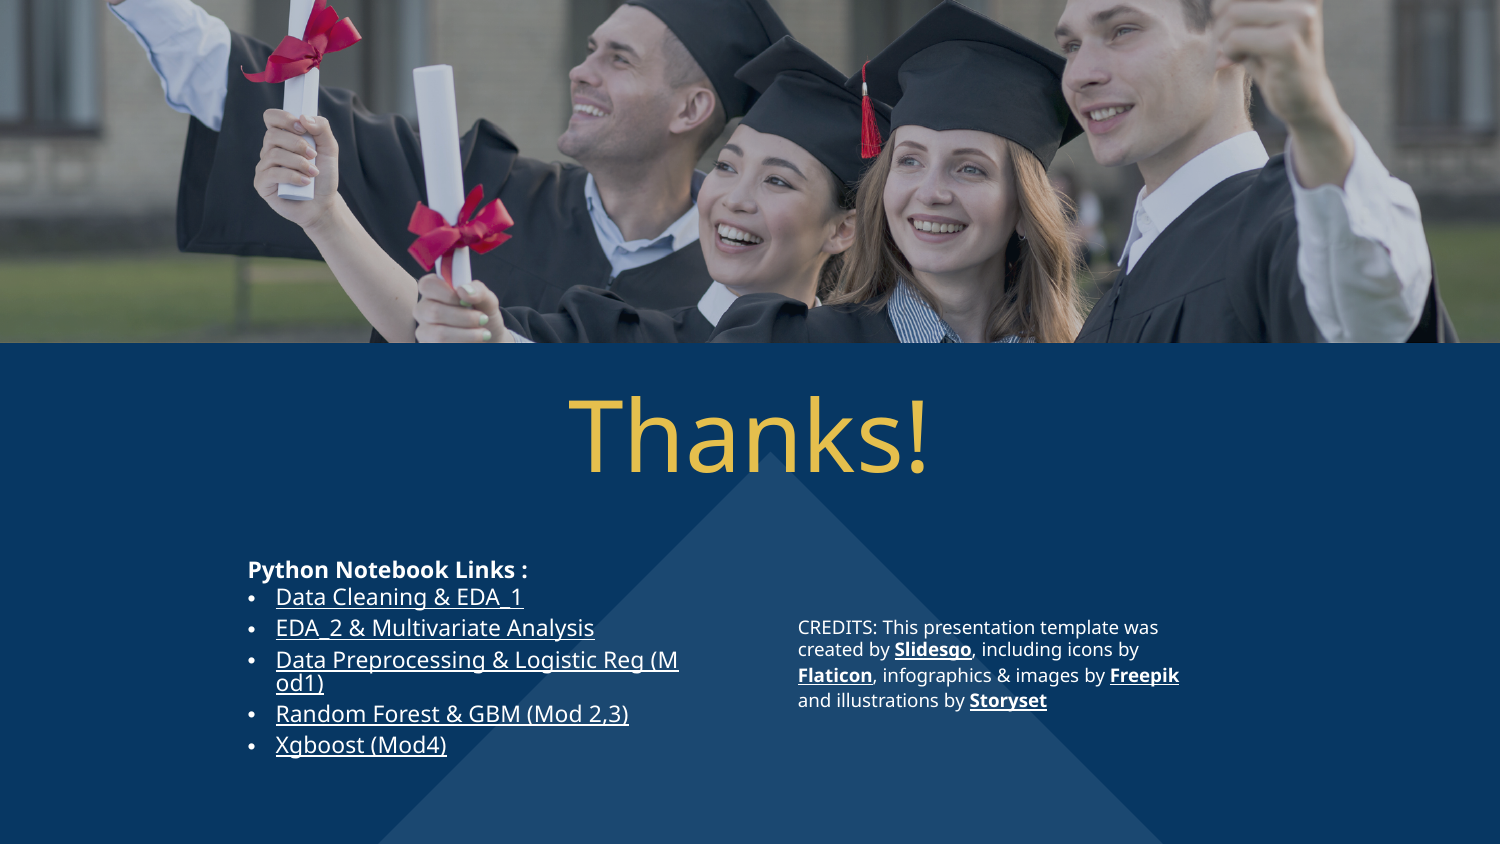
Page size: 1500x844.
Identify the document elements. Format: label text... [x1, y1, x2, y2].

subtitle Python Notebook Links : Data Cleaning & EDA_1 EDA_2 & Multivariate Analysis Data Preprocessing & Logistic Reg (Mod1) Random Forest & GBM (Mod 2,3) Xgboost (Mod4) [232, 540, 704, 789]
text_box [0, 0, 1500, 343]
title Thanks! [527, 357, 973, 406]
